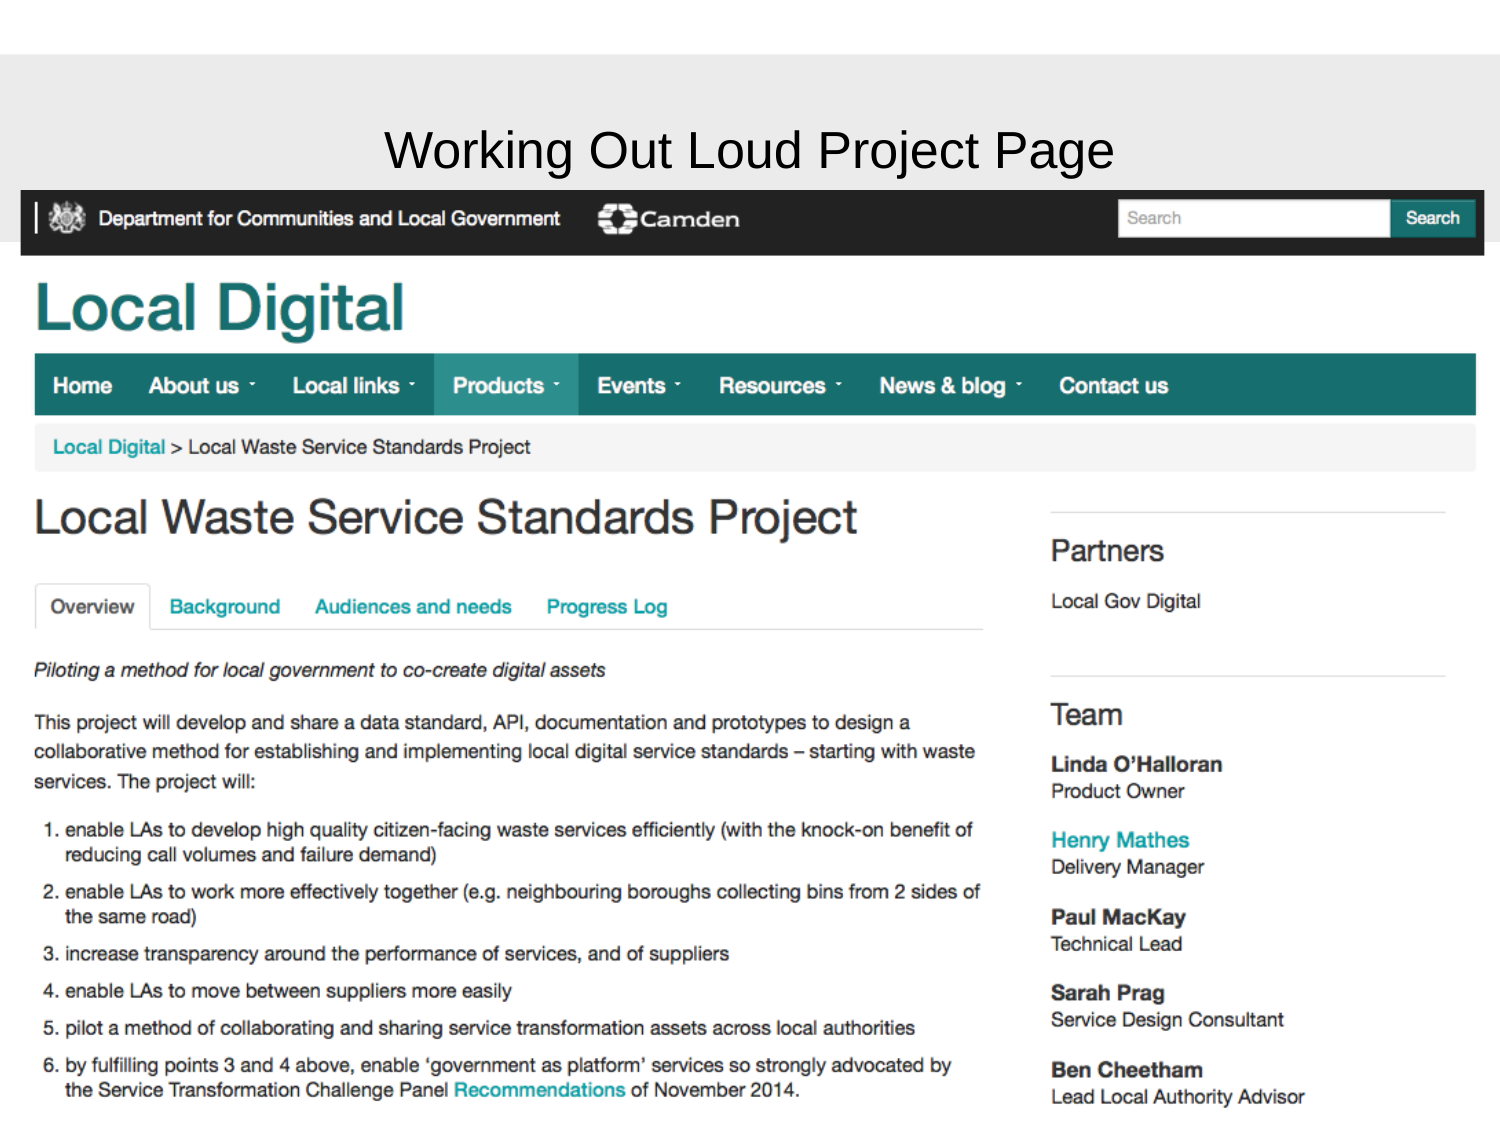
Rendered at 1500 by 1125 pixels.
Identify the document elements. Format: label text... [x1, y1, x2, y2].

title Working Out Loud Project Page [0, 54, 1500, 242]
picture [20, 190, 1485, 1122]
